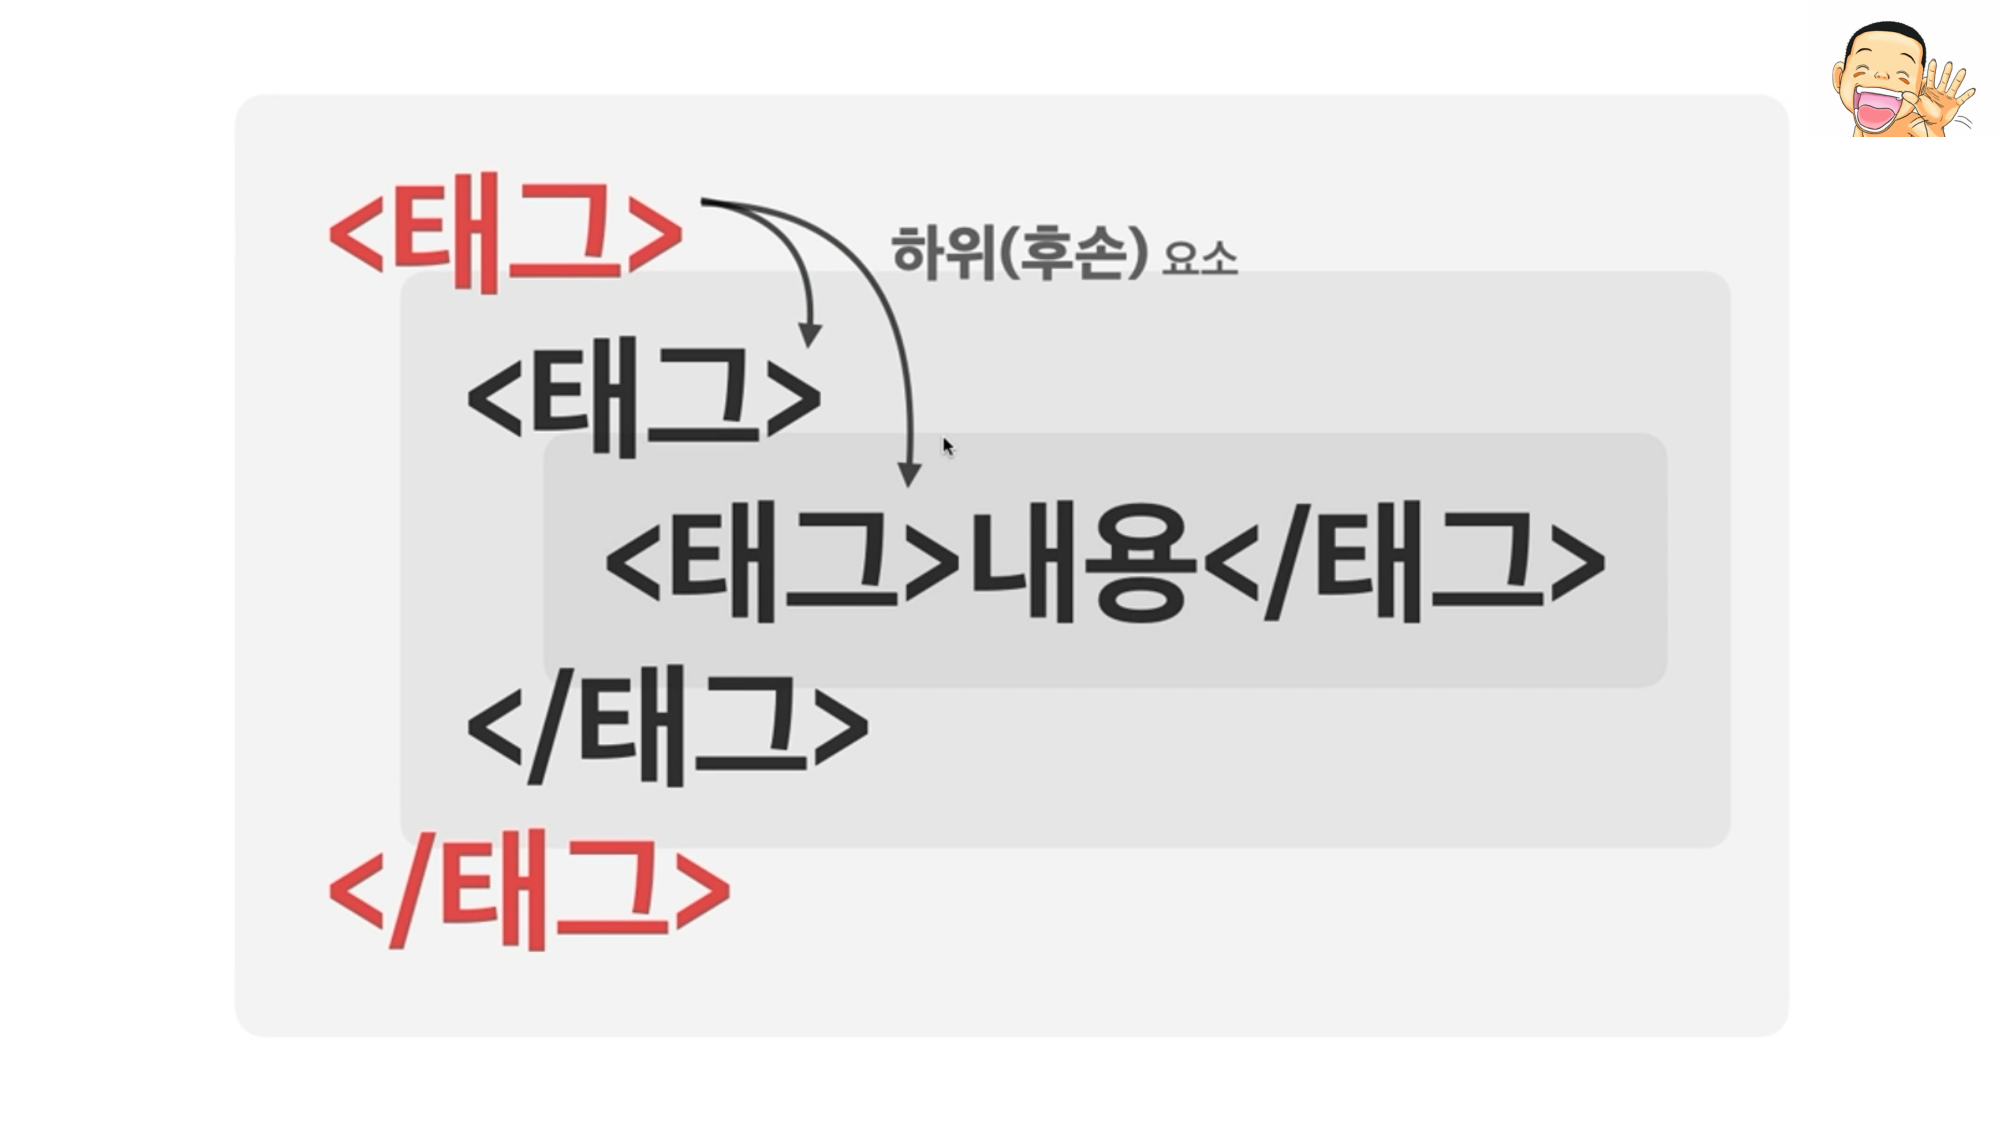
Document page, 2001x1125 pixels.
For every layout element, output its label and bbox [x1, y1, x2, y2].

picture [1808, 0, 2000, 137]
picture [198, 70, 1801, 1054]
